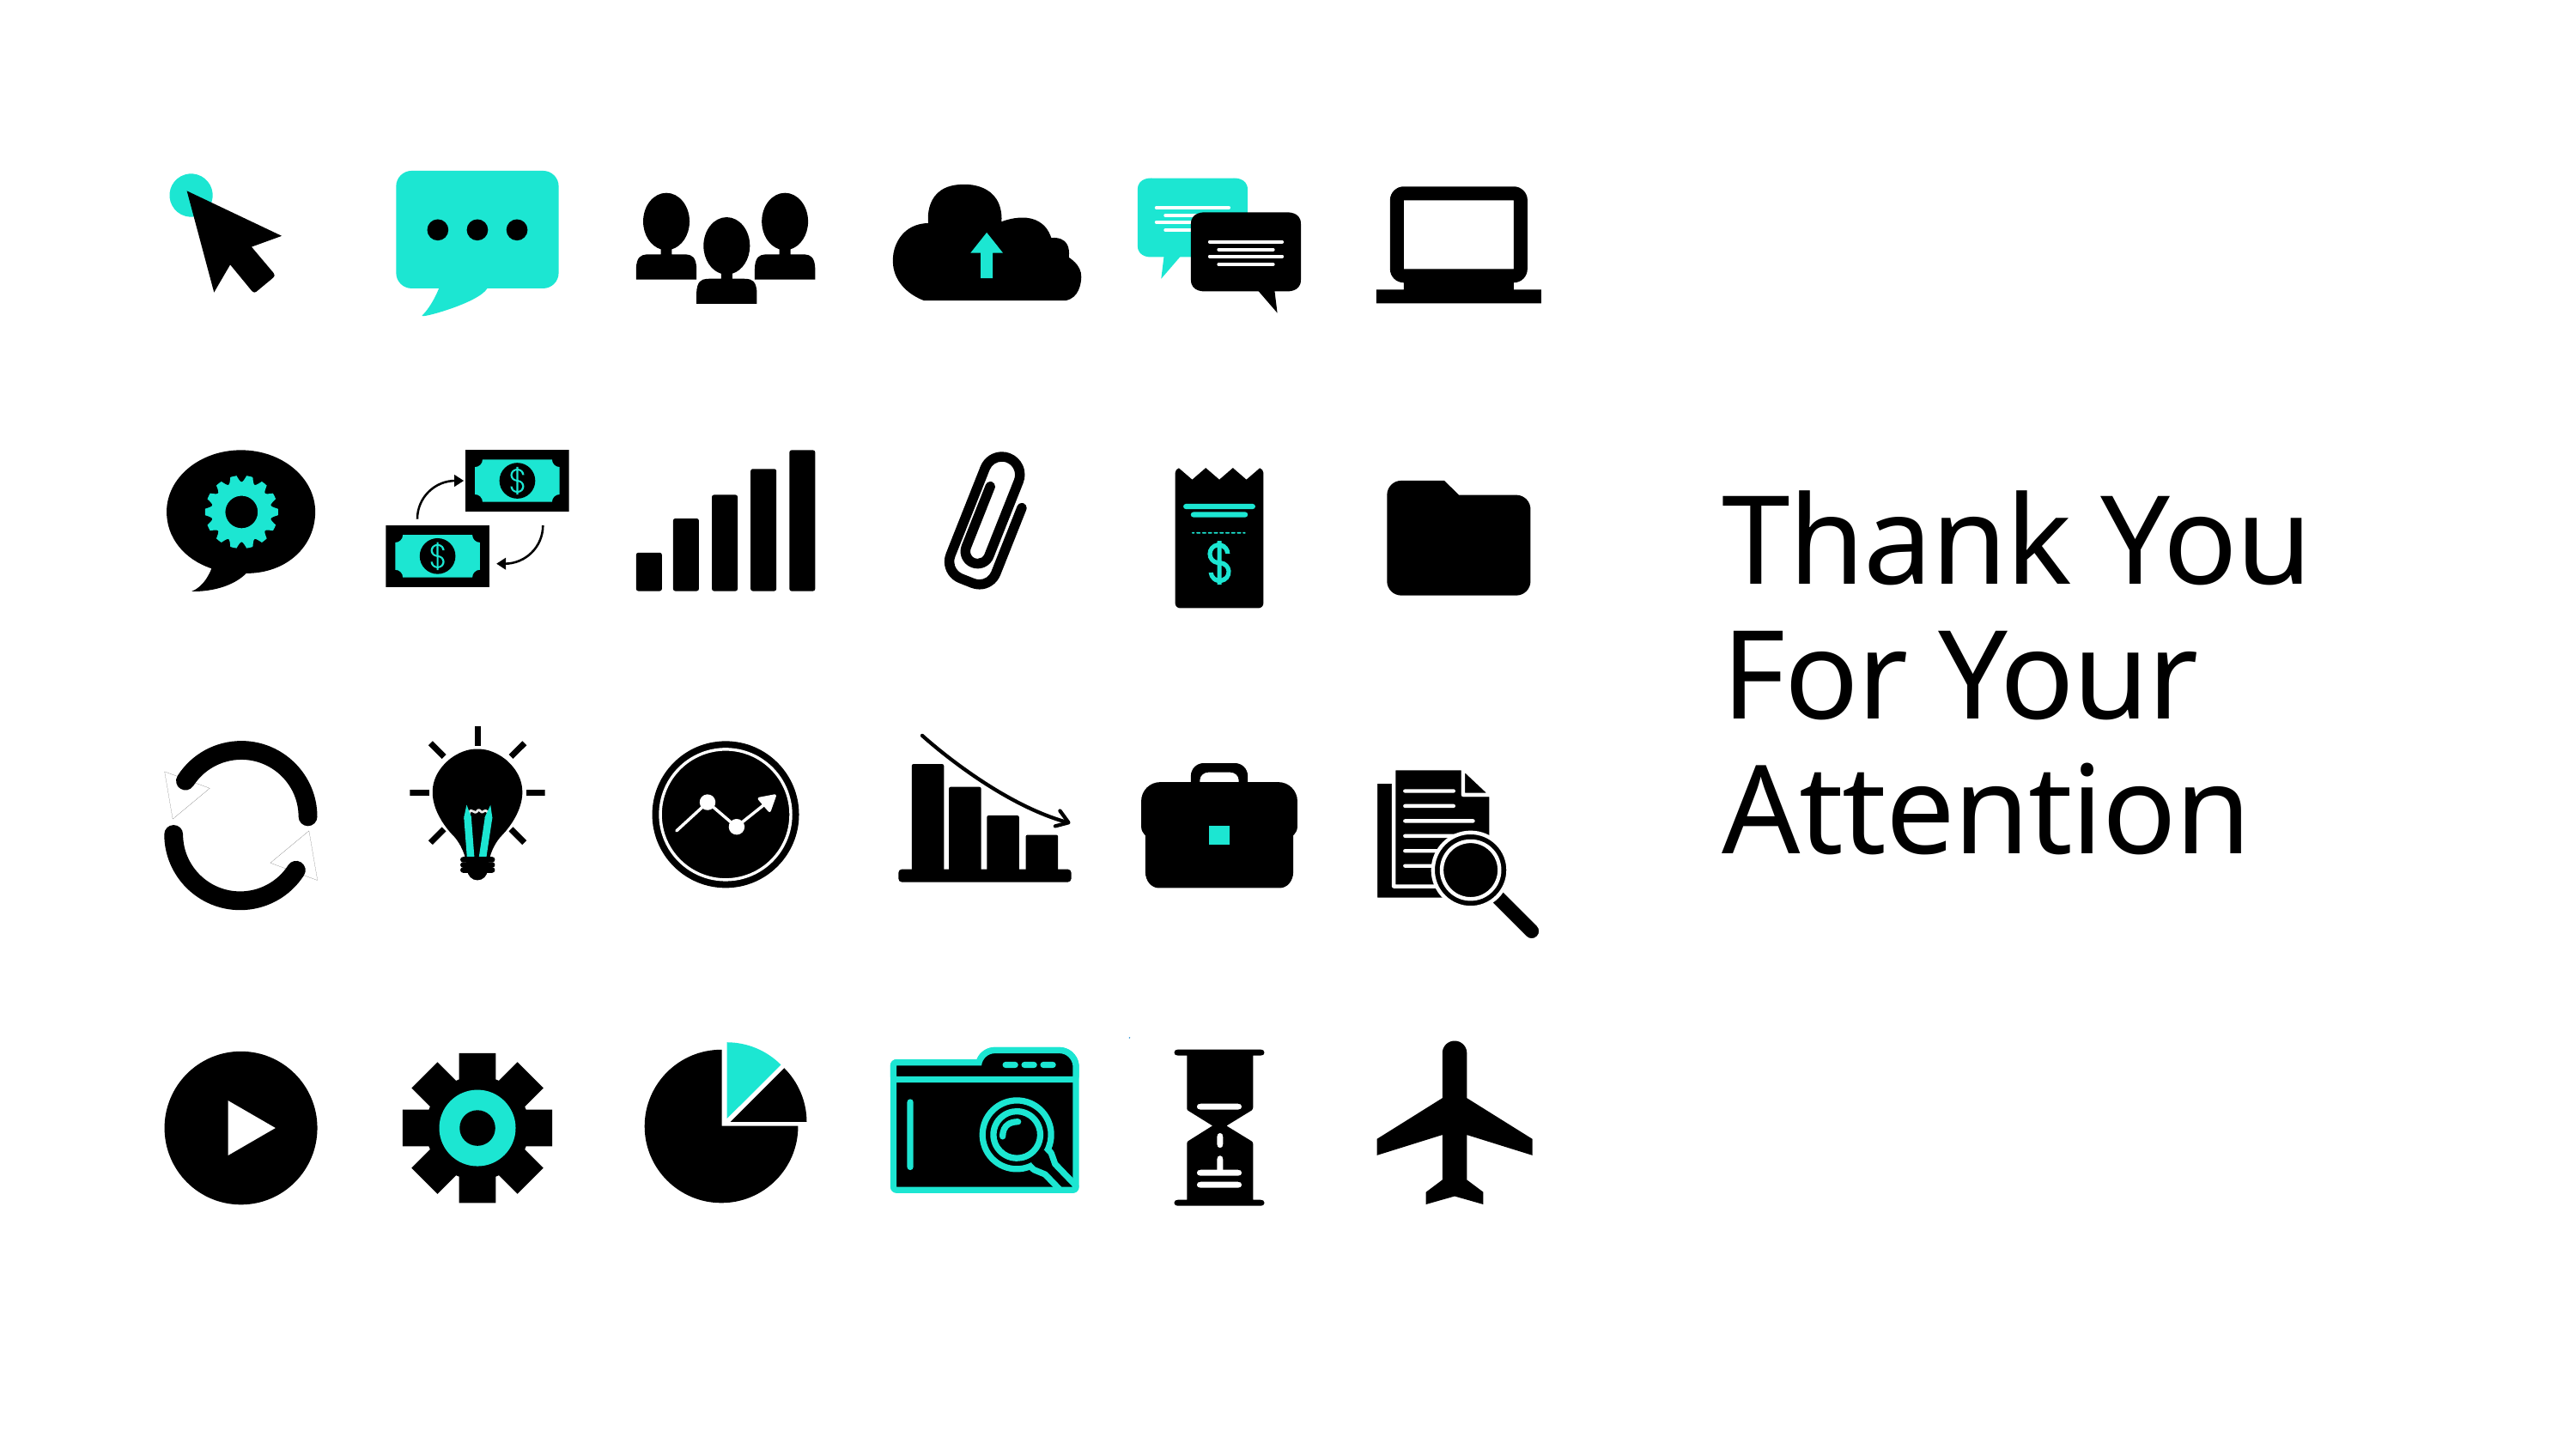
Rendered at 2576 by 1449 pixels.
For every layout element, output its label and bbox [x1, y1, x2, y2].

picture [644, 1041, 807, 1203]
picture [166, 170, 283, 294]
picture [898, 733, 1072, 882]
picture [1140, 762, 1298, 888]
picture [396, 170, 559, 320]
picture [164, 740, 319, 911]
picture [1373, 766, 1545, 943]
picture [402, 1052, 553, 1203]
picture [1370, 450, 1547, 627]
picture [1128, 1037, 1310, 1219]
picture [1137, 176, 1302, 313]
picture [635, 192, 816, 305]
picture [652, 741, 799, 888]
picture [1374, 163, 1544, 333]
picture [887, 181, 1082, 301]
picture [942, 450, 1028, 591]
picture [410, 725, 545, 881]
picture [890, 1046, 1080, 1194]
picture [166, 450, 316, 594]
picture [1358, 1022, 1559, 1223]
text_box [1722, 465, 2432, 983]
picture [386, 450, 569, 587]
picture [1174, 467, 1264, 609]
picture [635, 450, 816, 591]
picture [164, 1051, 319, 1205]
